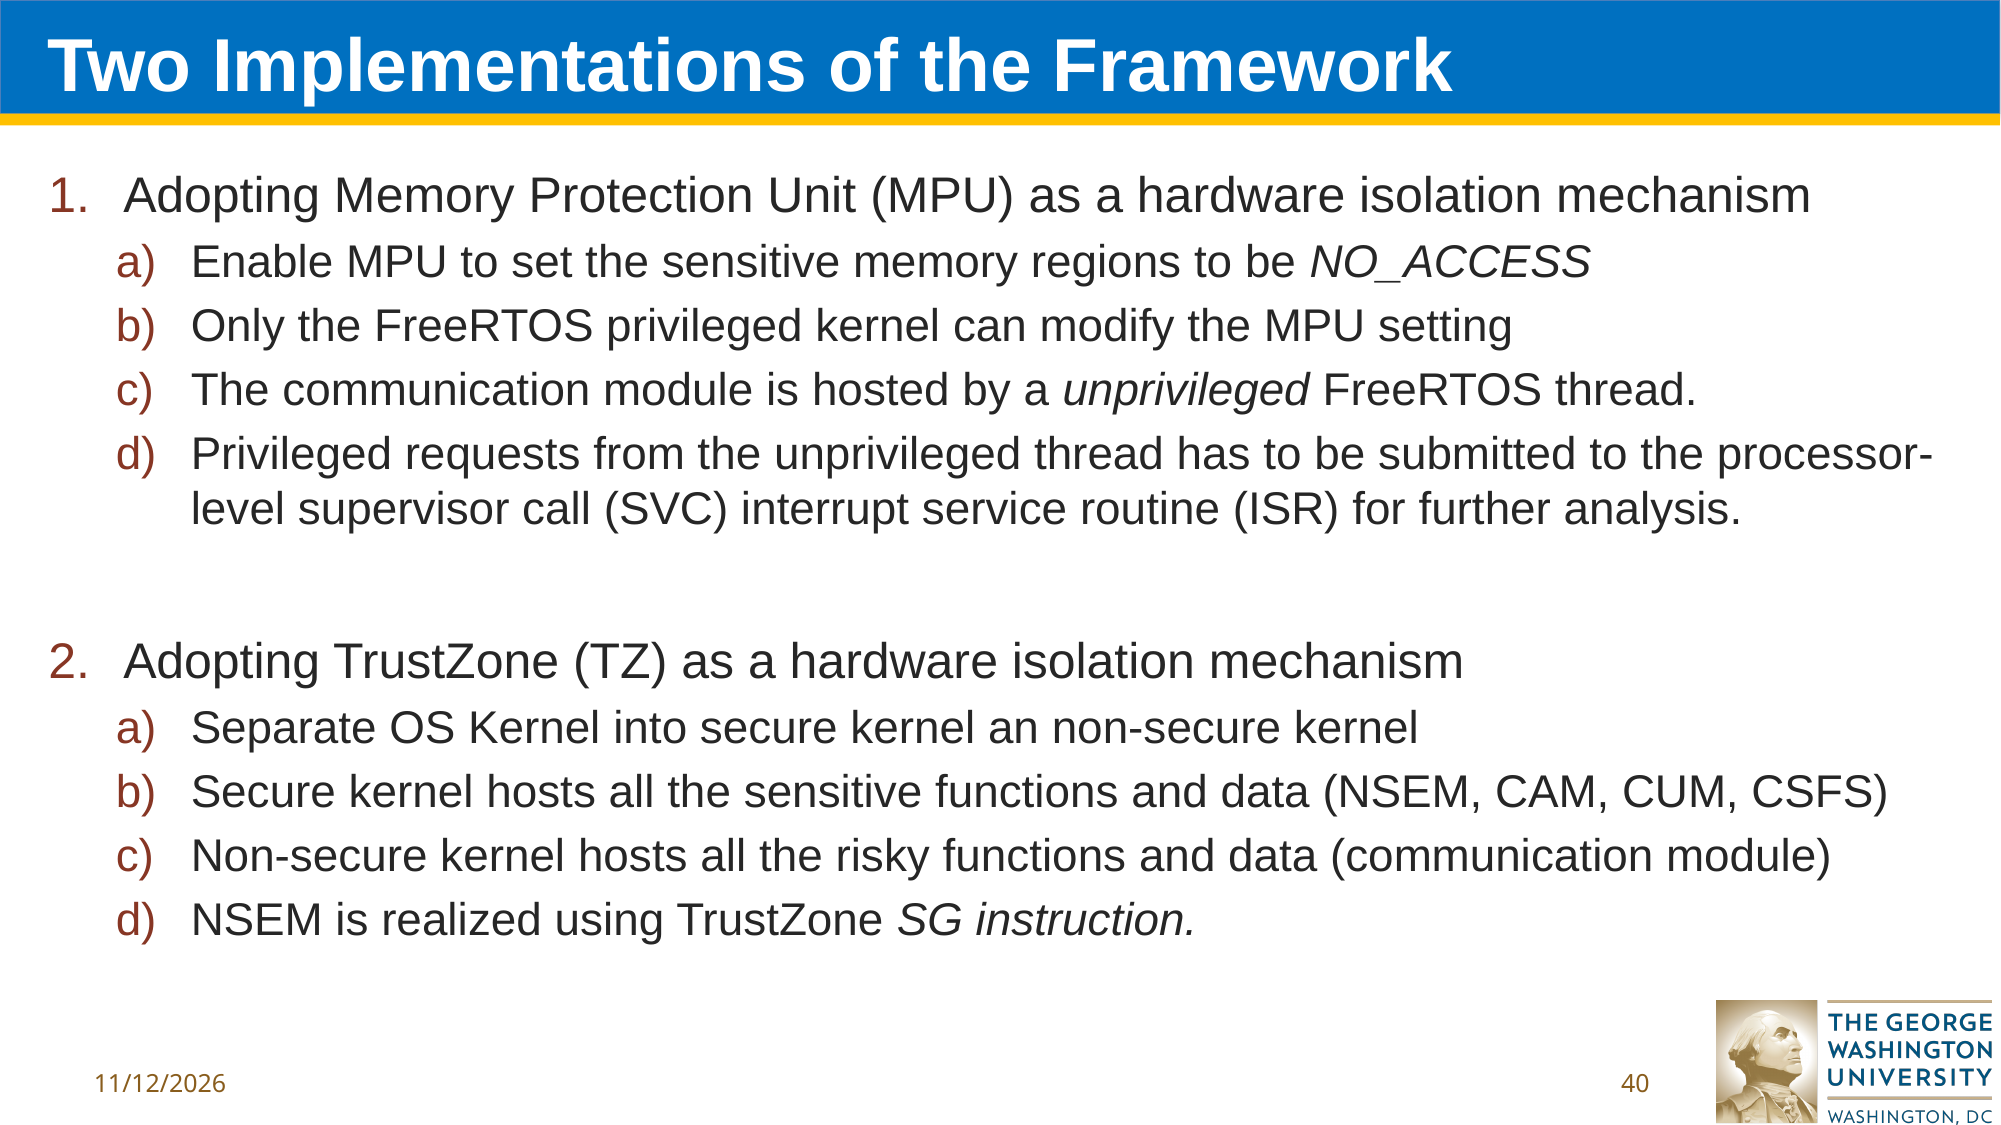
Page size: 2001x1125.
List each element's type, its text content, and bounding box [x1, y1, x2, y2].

slide_number 40 [1452, 1055, 1665, 1115]
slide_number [78, 1055, 546, 1115]
picture [1716, 1000, 1992, 1125]
list Adopting Memory Protection Unit (MPU) as a hardware isolation mechanism Enable MPU to set the sensitive memory regions to be NO_ACCESS Only the FreeRTOS privileged kernel can modify the MPU setting The communication module is hosted by a unprivileged FreeRTOS thread. Privileged requests from the unprivileged thread has to be submitted to the processor-level supervisor call (SVC) interrupt service routine (ISR) for further analysis. Adopting TrustZone (TZ) as a hardware isolation mechanism Separate OS Kernel into secure kernel an non-secure kernel Secure kernel hosts all the sensitive functions and data (NSEM, CAM, CUM, CSFS) Non-secure kernel hosts all the risky functions and data (communication module) NSEM is realized using TrustZone SG instruction. [33, 155, 1967, 974]
title Two Implementations of the Framework [32, 0, 1758, 123]
